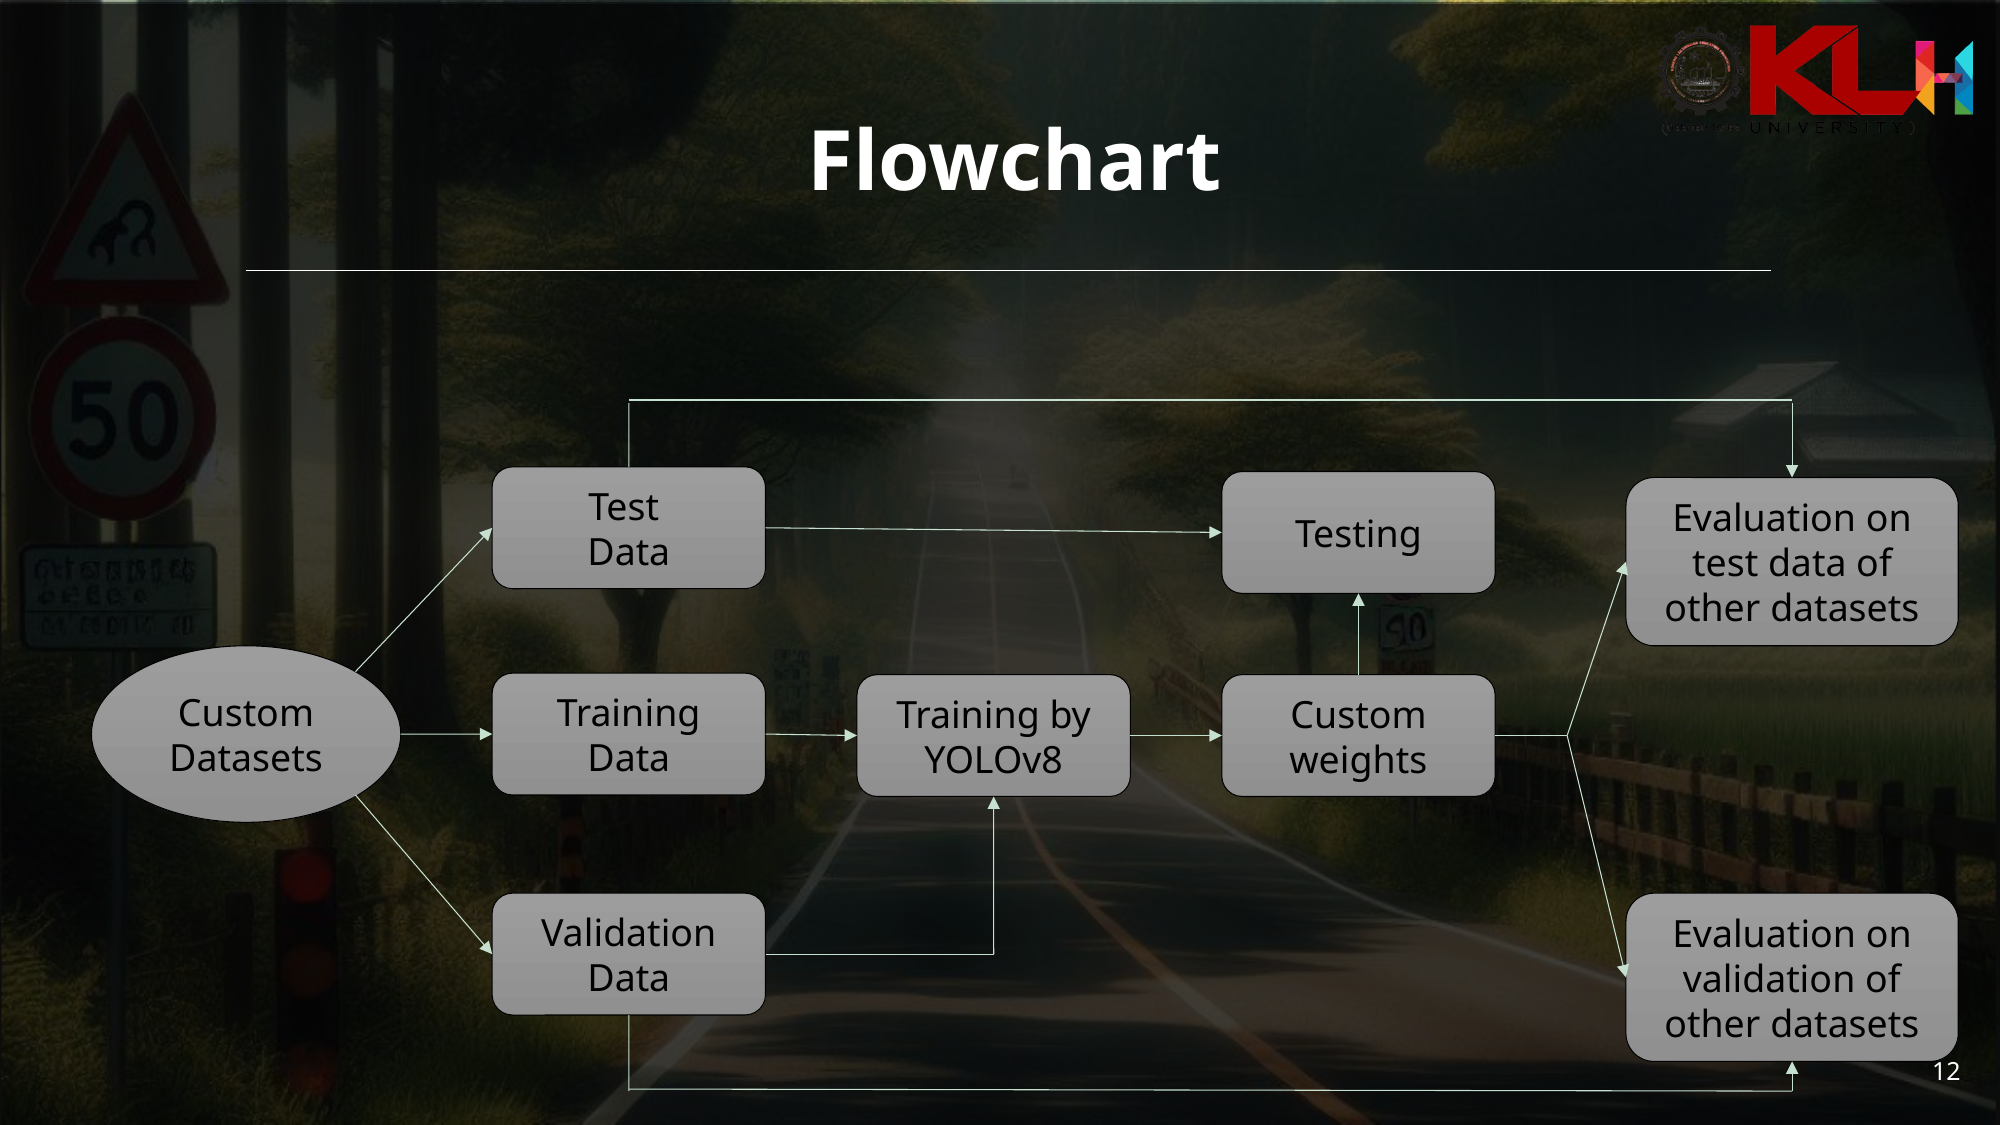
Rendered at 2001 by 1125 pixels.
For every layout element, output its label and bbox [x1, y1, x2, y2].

picture [0, 0, 2000, 1125]
text_box [355, 527, 493, 672]
text_box [765, 527, 1222, 533]
text_box [1567, 735, 1626, 978]
text_box [1567, 561, 1626, 735]
text_box [355, 794, 493, 955]
